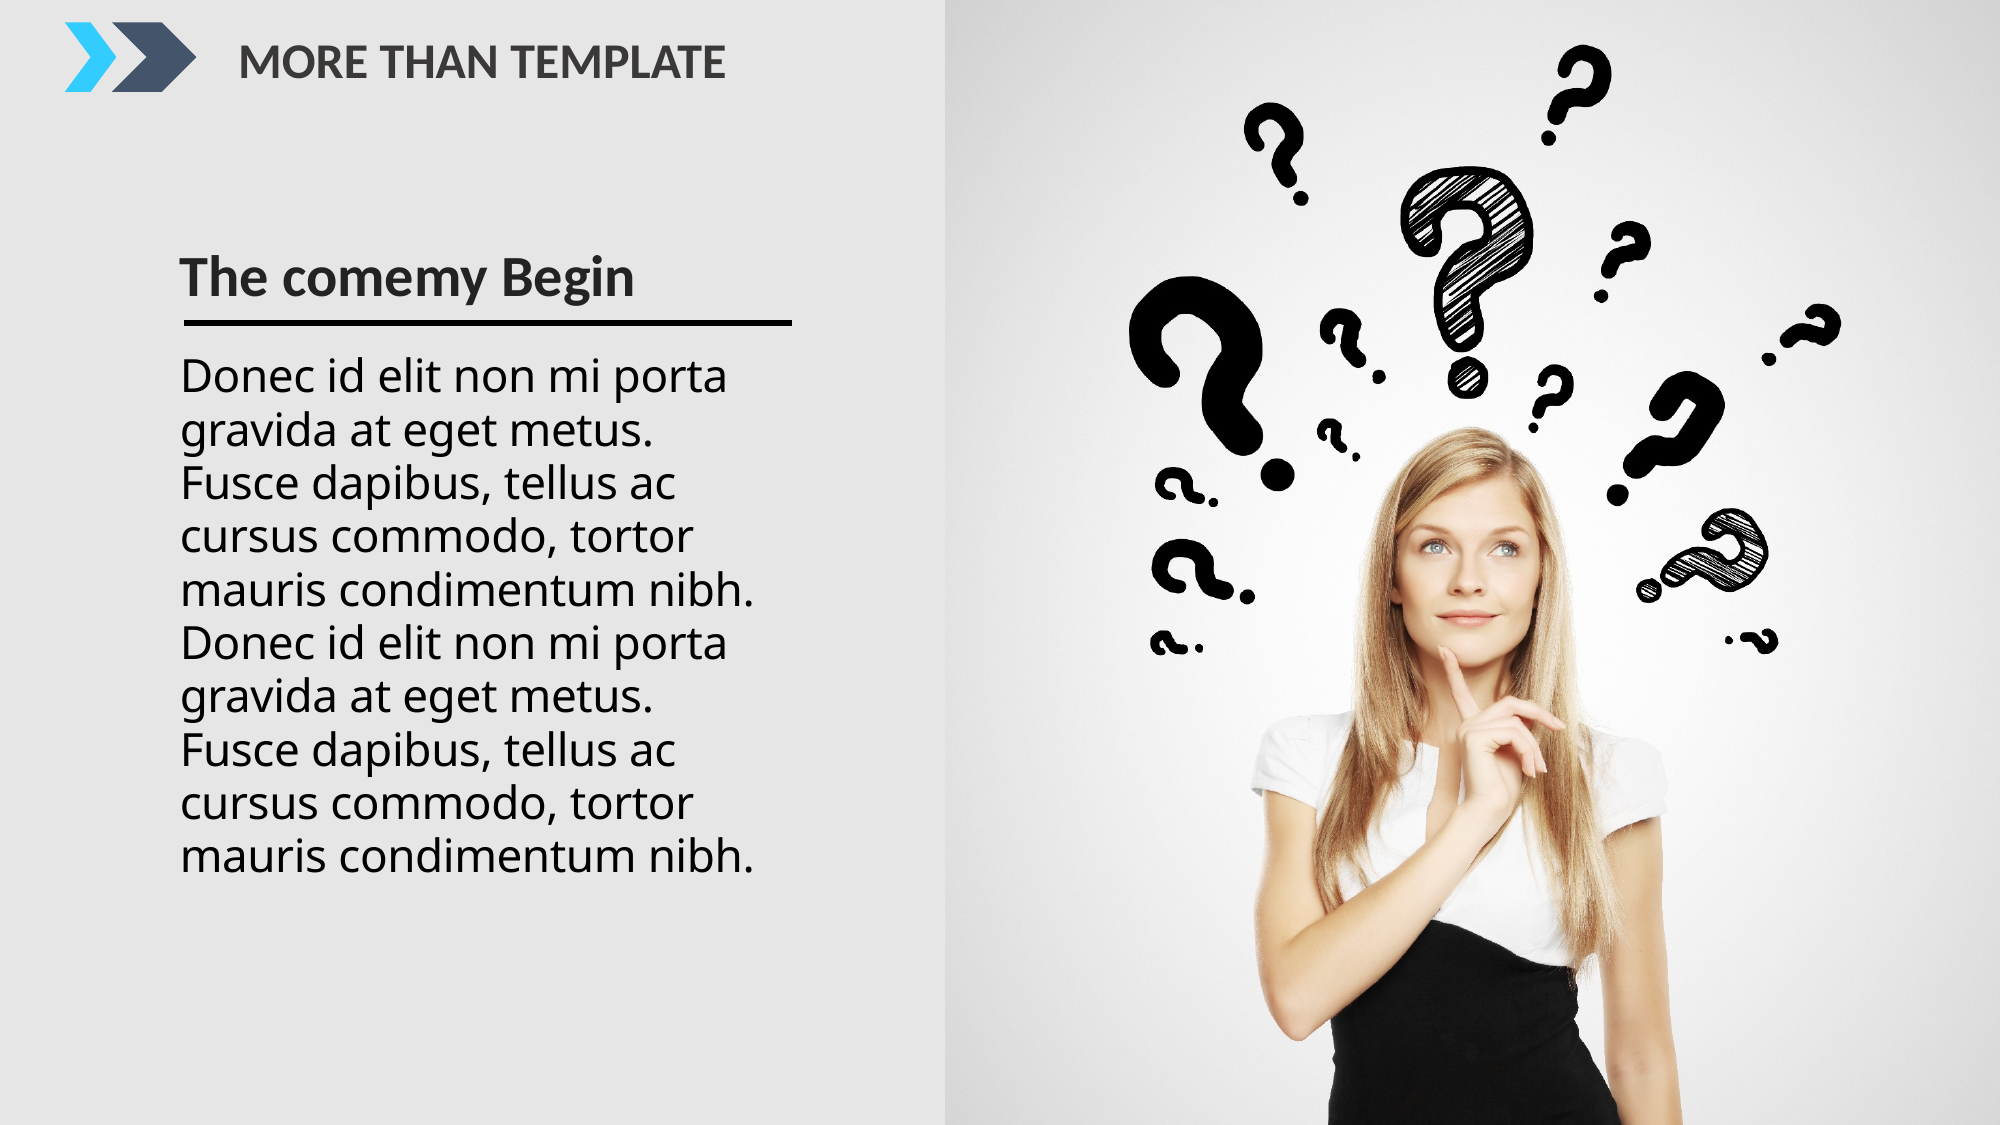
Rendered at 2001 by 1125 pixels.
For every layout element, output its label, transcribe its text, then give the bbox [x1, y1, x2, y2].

text_box Donec id elit non mi porta gravida at eget metus. Fusce dapibus, tellus ac cursus commodo, tortor mauris condimentum nibh. Donec id elit non mi porta gravida at eget metus. Fusce dapibus, tellus ac cursus commodo, tortor mauris condimentum nibh. [165, 342, 770, 891]
text_box The comemy Begin [165, 230, 810, 316]
text_box MORE THAN TEMPLATE [223, 21, 770, 96]
picture [944, 0, 2000, 1125]
